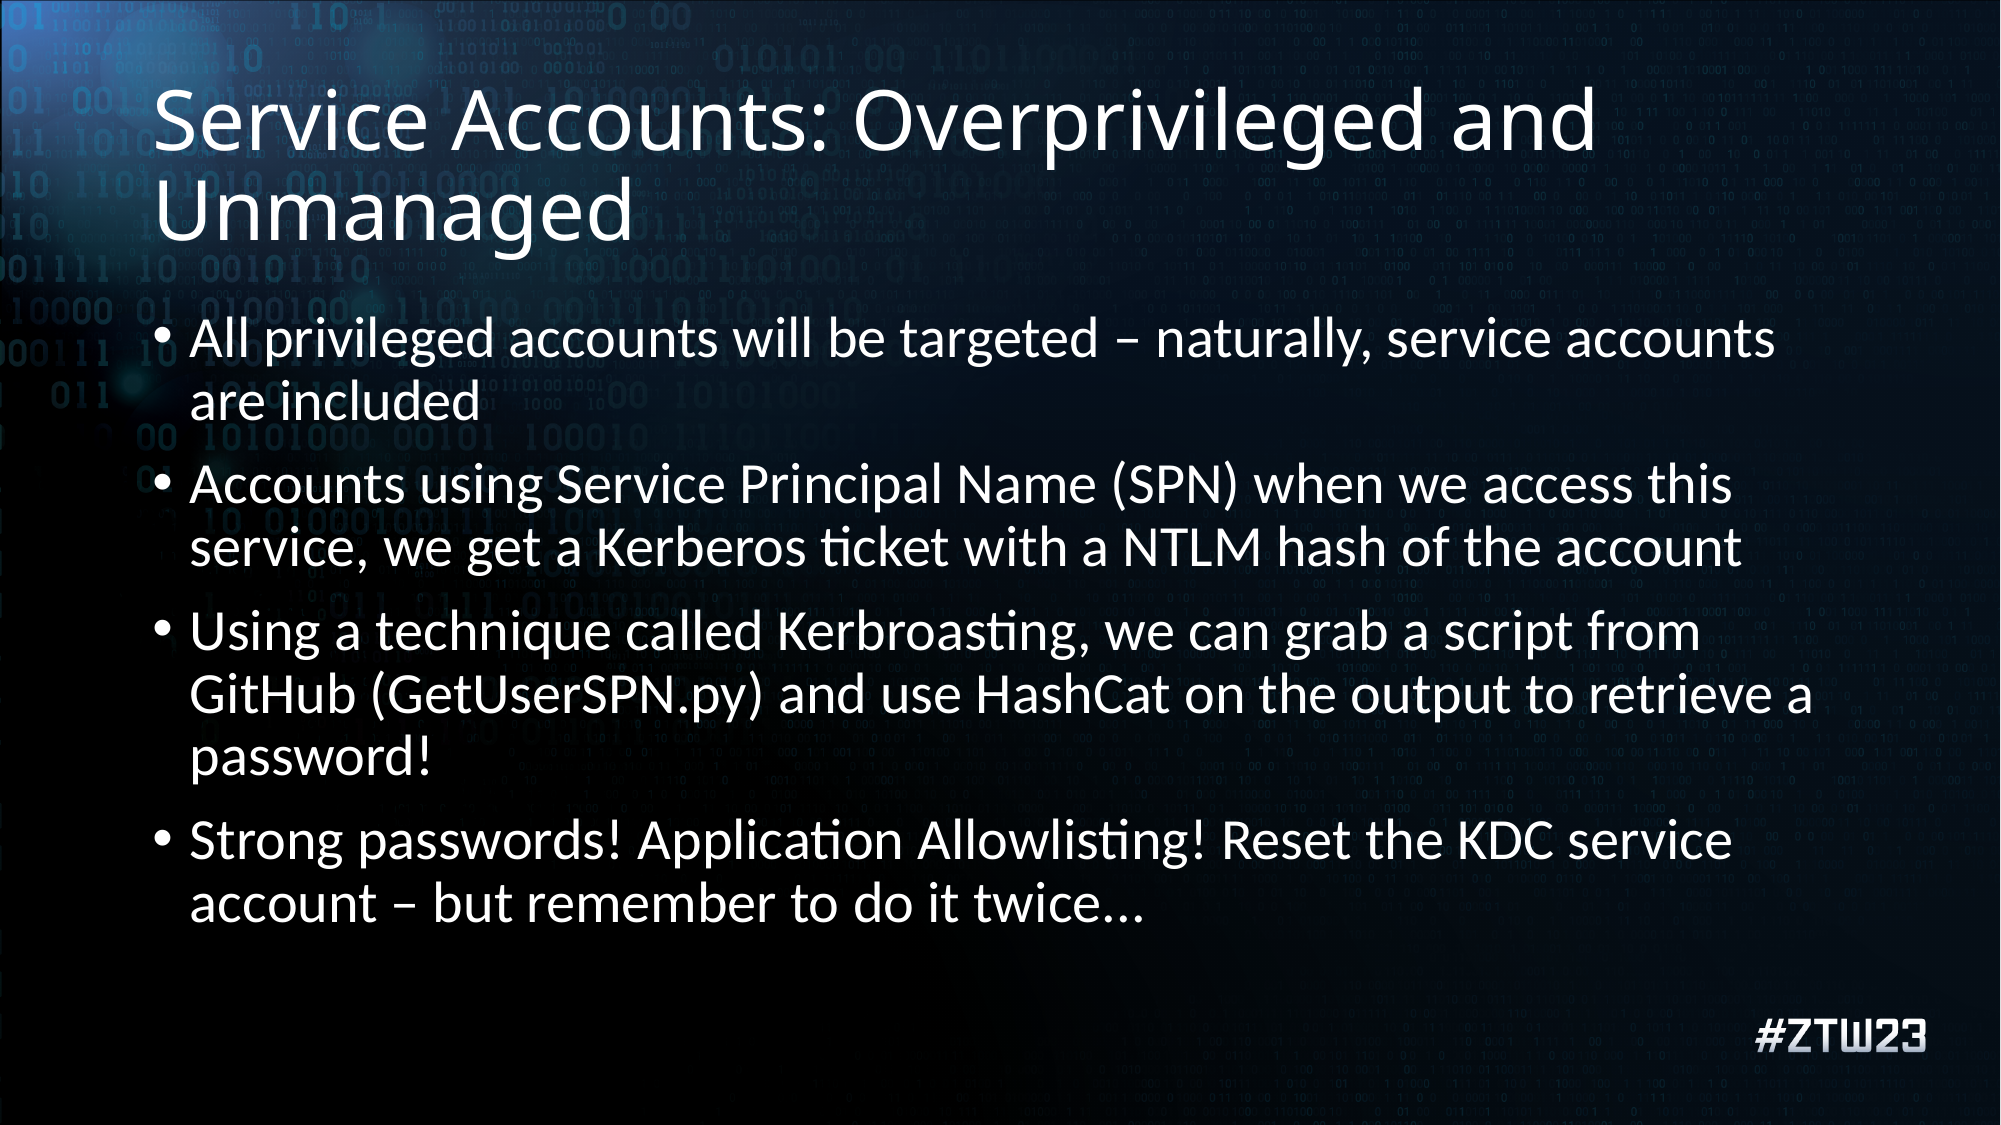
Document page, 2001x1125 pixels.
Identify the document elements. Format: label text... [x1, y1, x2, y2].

text_box Service Accounts: Overprivileged and Unmanaged [137, 59, 1863, 278]
text_box All privileged accounts will be targeted – naturally, service accounts are included Accounts using Service Principal Name (SPN) when we access this service, we get a Kerberos ticket with a NTLM hash of the account Using a technique called Kerbroasting, we can grab a script from GitHub (GetUserSPN.py) and use HashCat on the output to retrieve a password! Strong passwords! Application Allowlisting! Reset the KDC service account – but remember to do it twice... [137, 299, 1863, 1014]
picture [0, 0, 2001, 1125]
